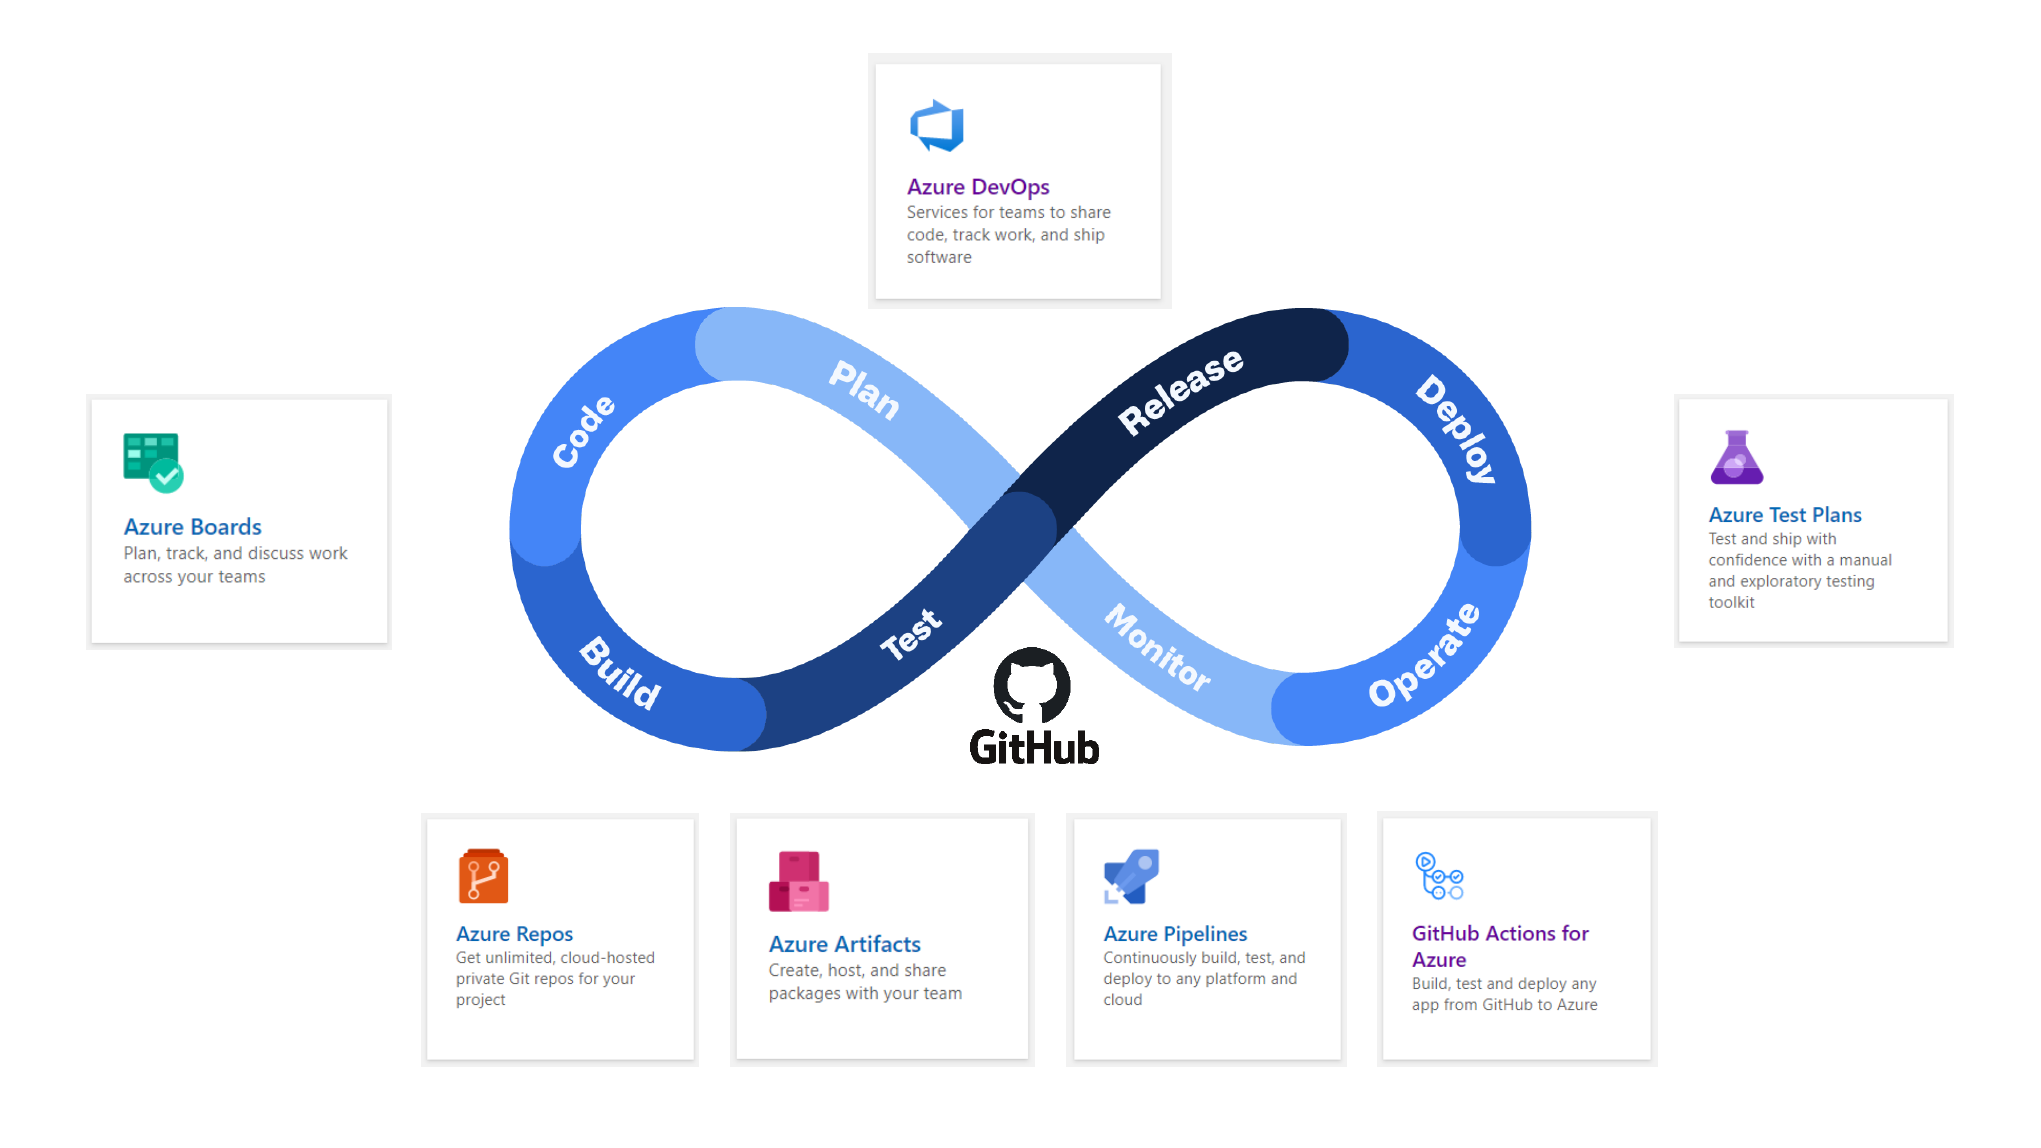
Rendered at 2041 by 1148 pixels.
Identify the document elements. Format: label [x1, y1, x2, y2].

picture [729, 813, 1035, 1068]
picture [1065, 813, 1347, 1068]
picture [1673, 394, 1954, 648]
picture [487, 53, 1553, 768]
picture [421, 813, 700, 1068]
picture [86, 394, 392, 650]
picture [1377, 811, 1659, 1068]
